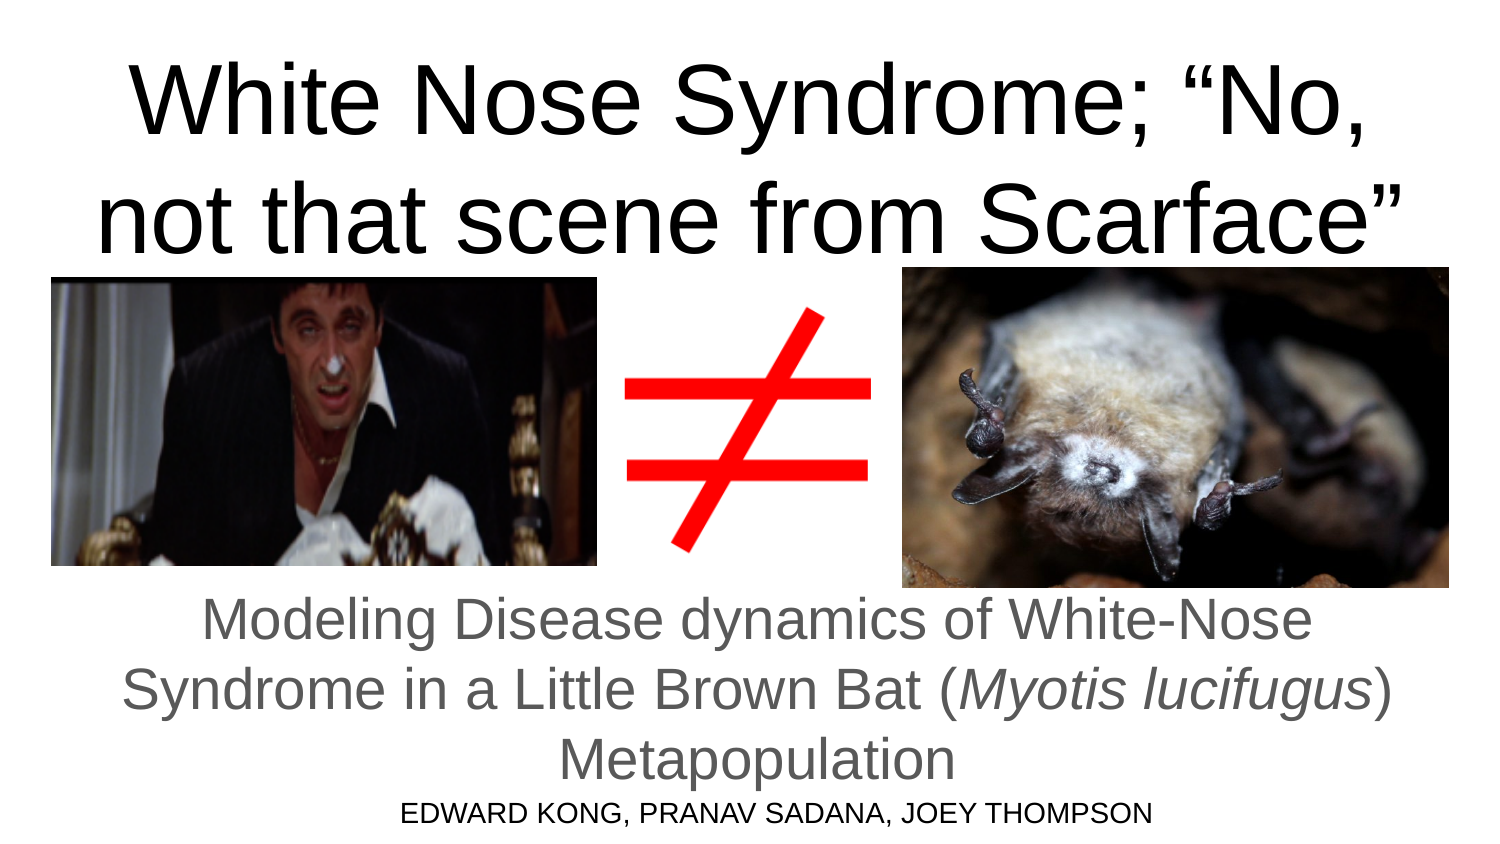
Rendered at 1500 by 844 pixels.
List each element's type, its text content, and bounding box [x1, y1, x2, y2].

picture [50, 277, 598, 567]
subtitle Modeling Disease dynamics of White-Nose Syndrome in a Little Brown Bat (Myotis lucifugus) Metapopulation [66, 565, 1449, 665]
picture [902, 267, 1450, 588]
title White Nose Syndrome; “No, not that scene from Scarface” [51, 0, 1449, 290]
picture [610, 293, 890, 562]
text_box EDWARD KONG, PRANAV SADANA, JOEY THOMPSON [174, 779, 1379, 844]
